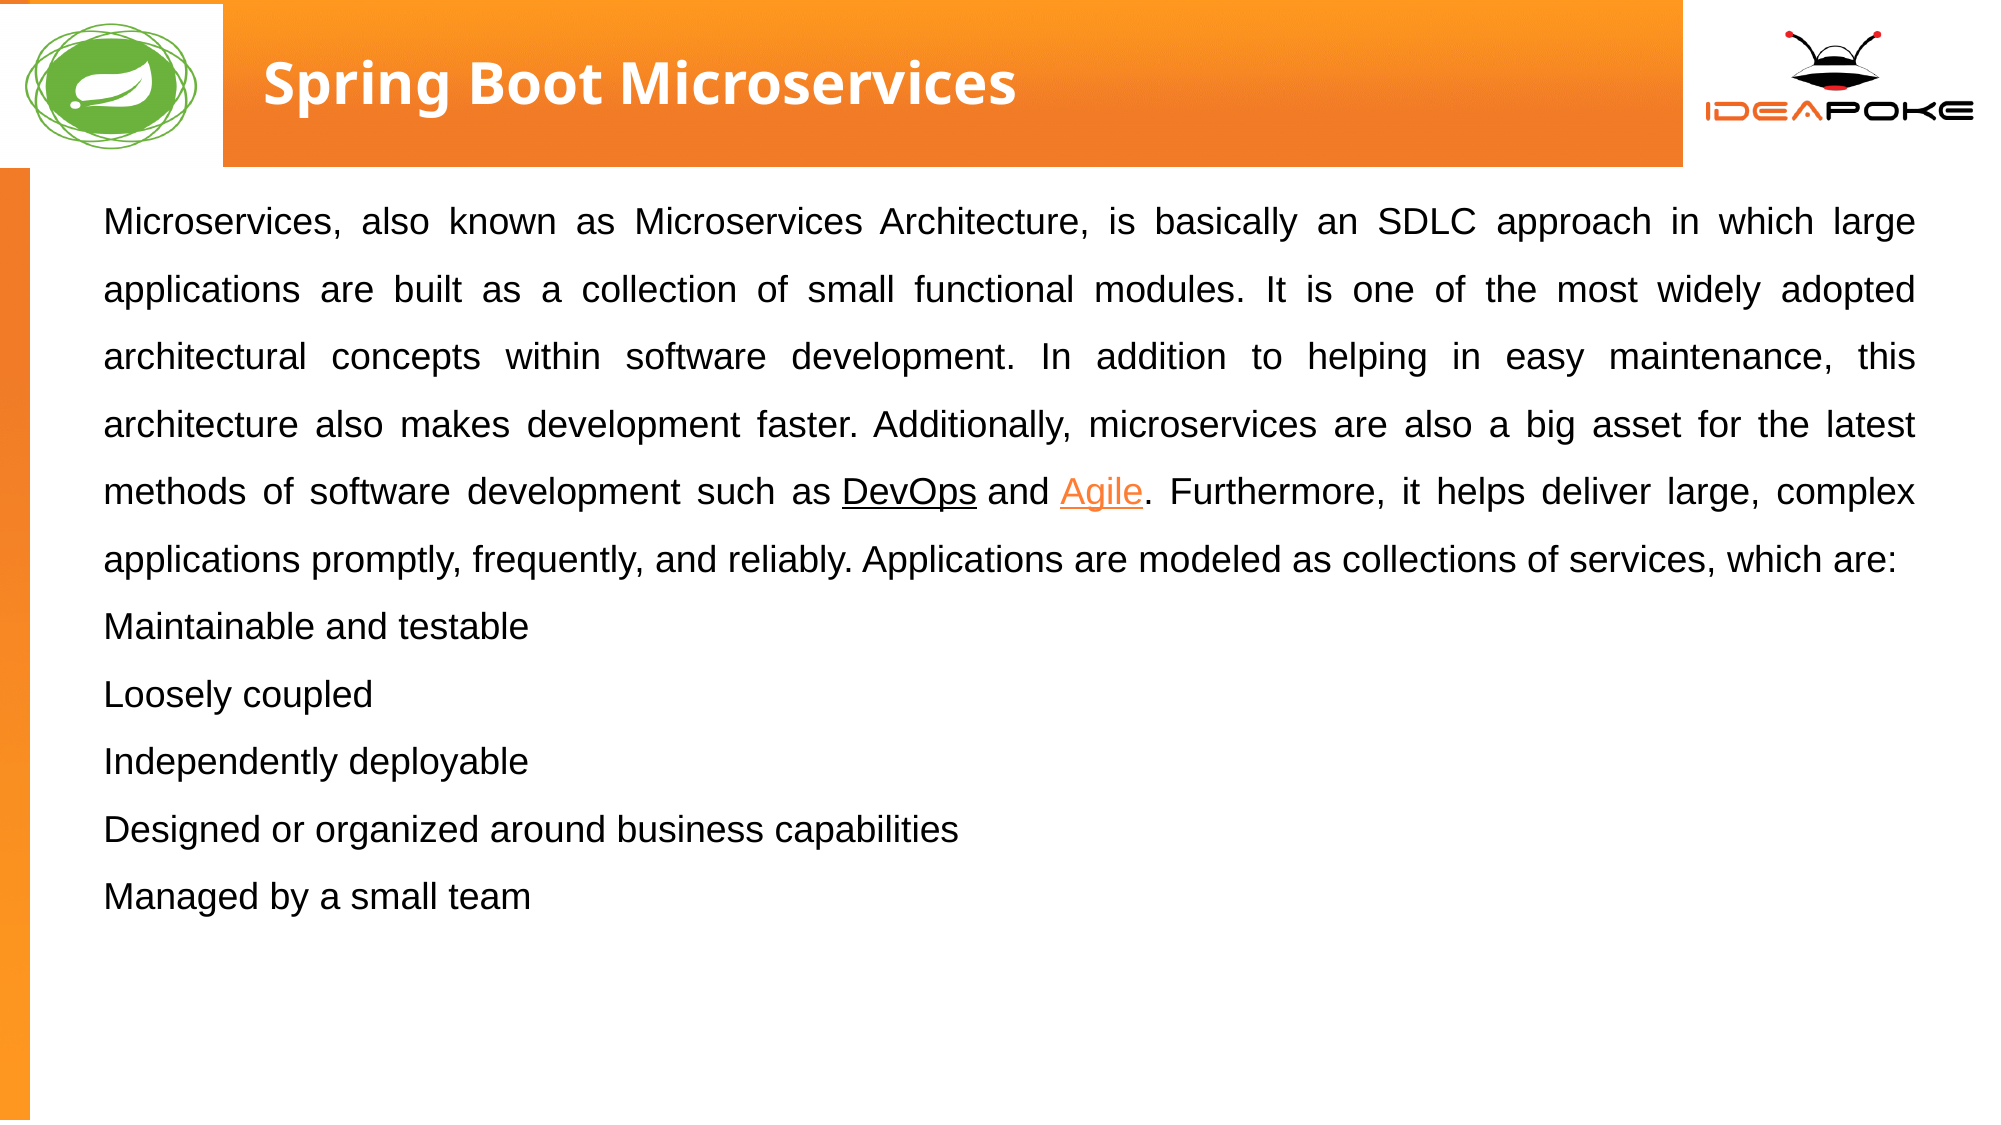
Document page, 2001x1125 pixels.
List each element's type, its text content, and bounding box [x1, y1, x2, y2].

picture [1699, 17, 1980, 146]
text_box Microservices, also known as Microservices Architecture, is basically an SDLC approach in which large applications are built as a collection of small functional modules. It is one of the most widely adopted architectural concepts within software development. In addition to helping in easy maintenance, this architecture also makes development faster. Additionally, microservices are also a big asset for the latest methods of software development such as DevOps and Agile. Furthermore, it helps deliver large, complex applications promptly, frequently, and reliably. Applications are modeled as collections of services, which are: Maintainable and testable Loosely coupled Independently deployable Designed or organized around business capabilities Managed by a small team [88, 167, 1932, 1125]
picture [0, 0, 1683, 1120]
